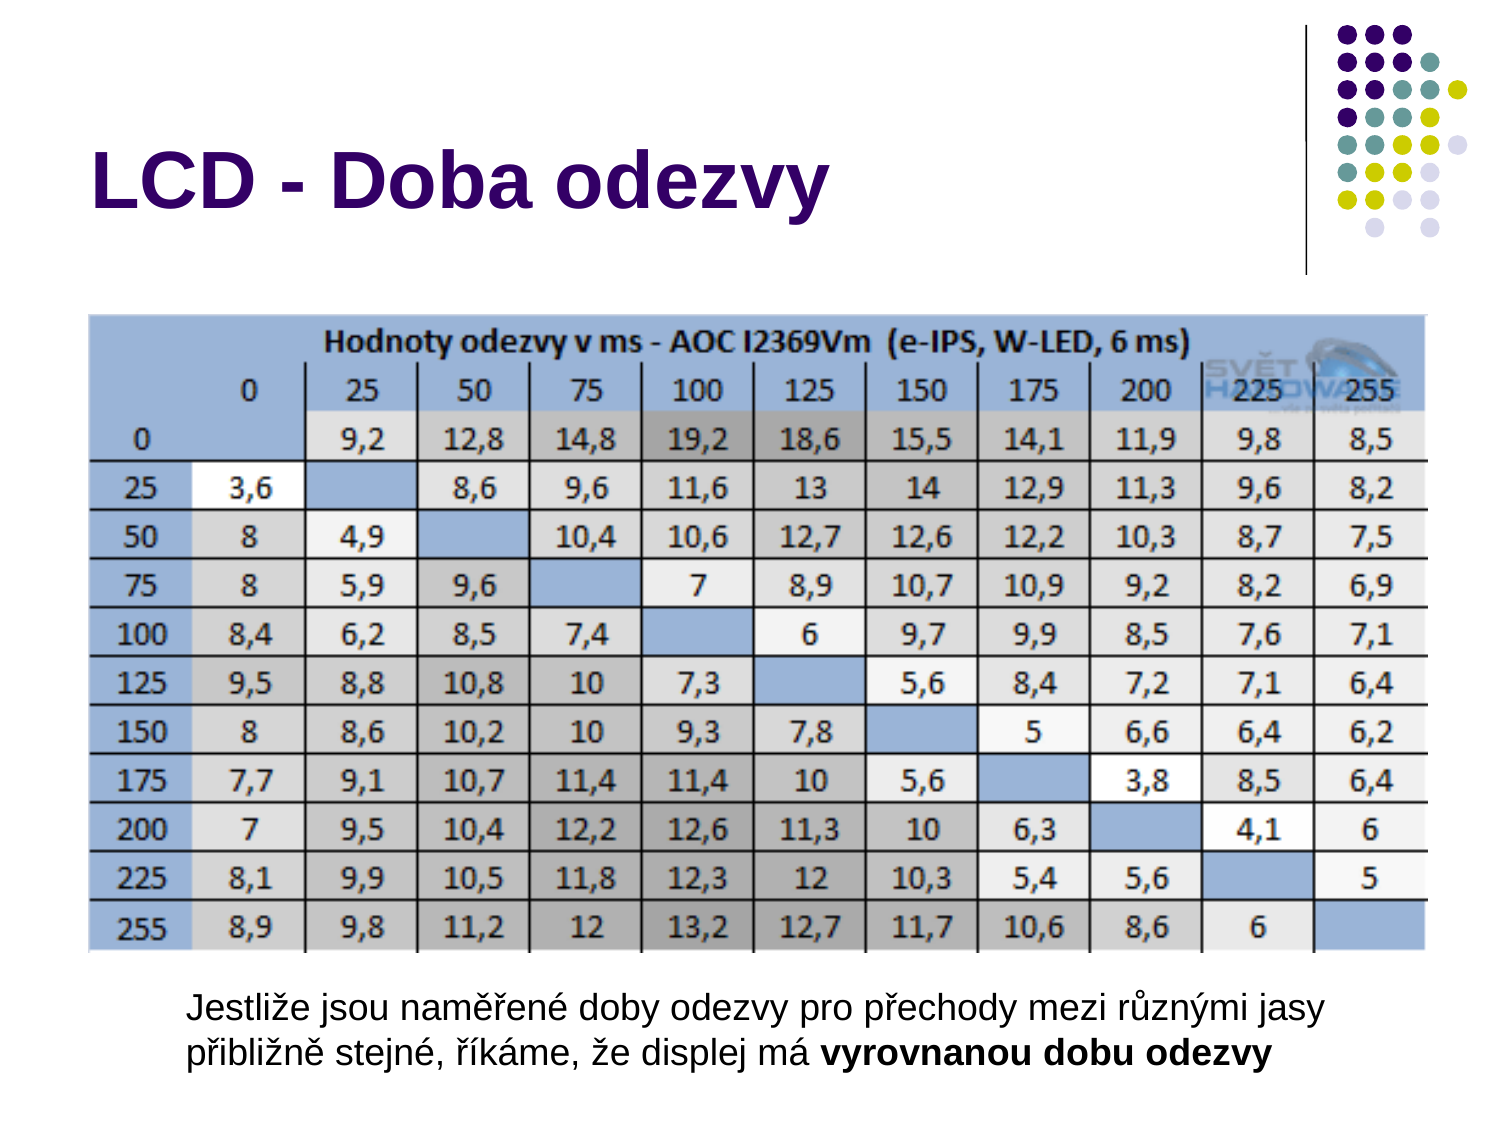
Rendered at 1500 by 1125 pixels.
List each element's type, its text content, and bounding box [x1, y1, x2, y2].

title LCD - Doba odezvy [75, 20, 1313, 233]
text_box Jestliže jsou naměřené doby odezvy pro přechody mezi různými jasy přibližně stejné, říkáme, že displej má vyrovnanou dobu odezvy [171, 975, 1412, 1081]
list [88, 314, 1428, 953]
